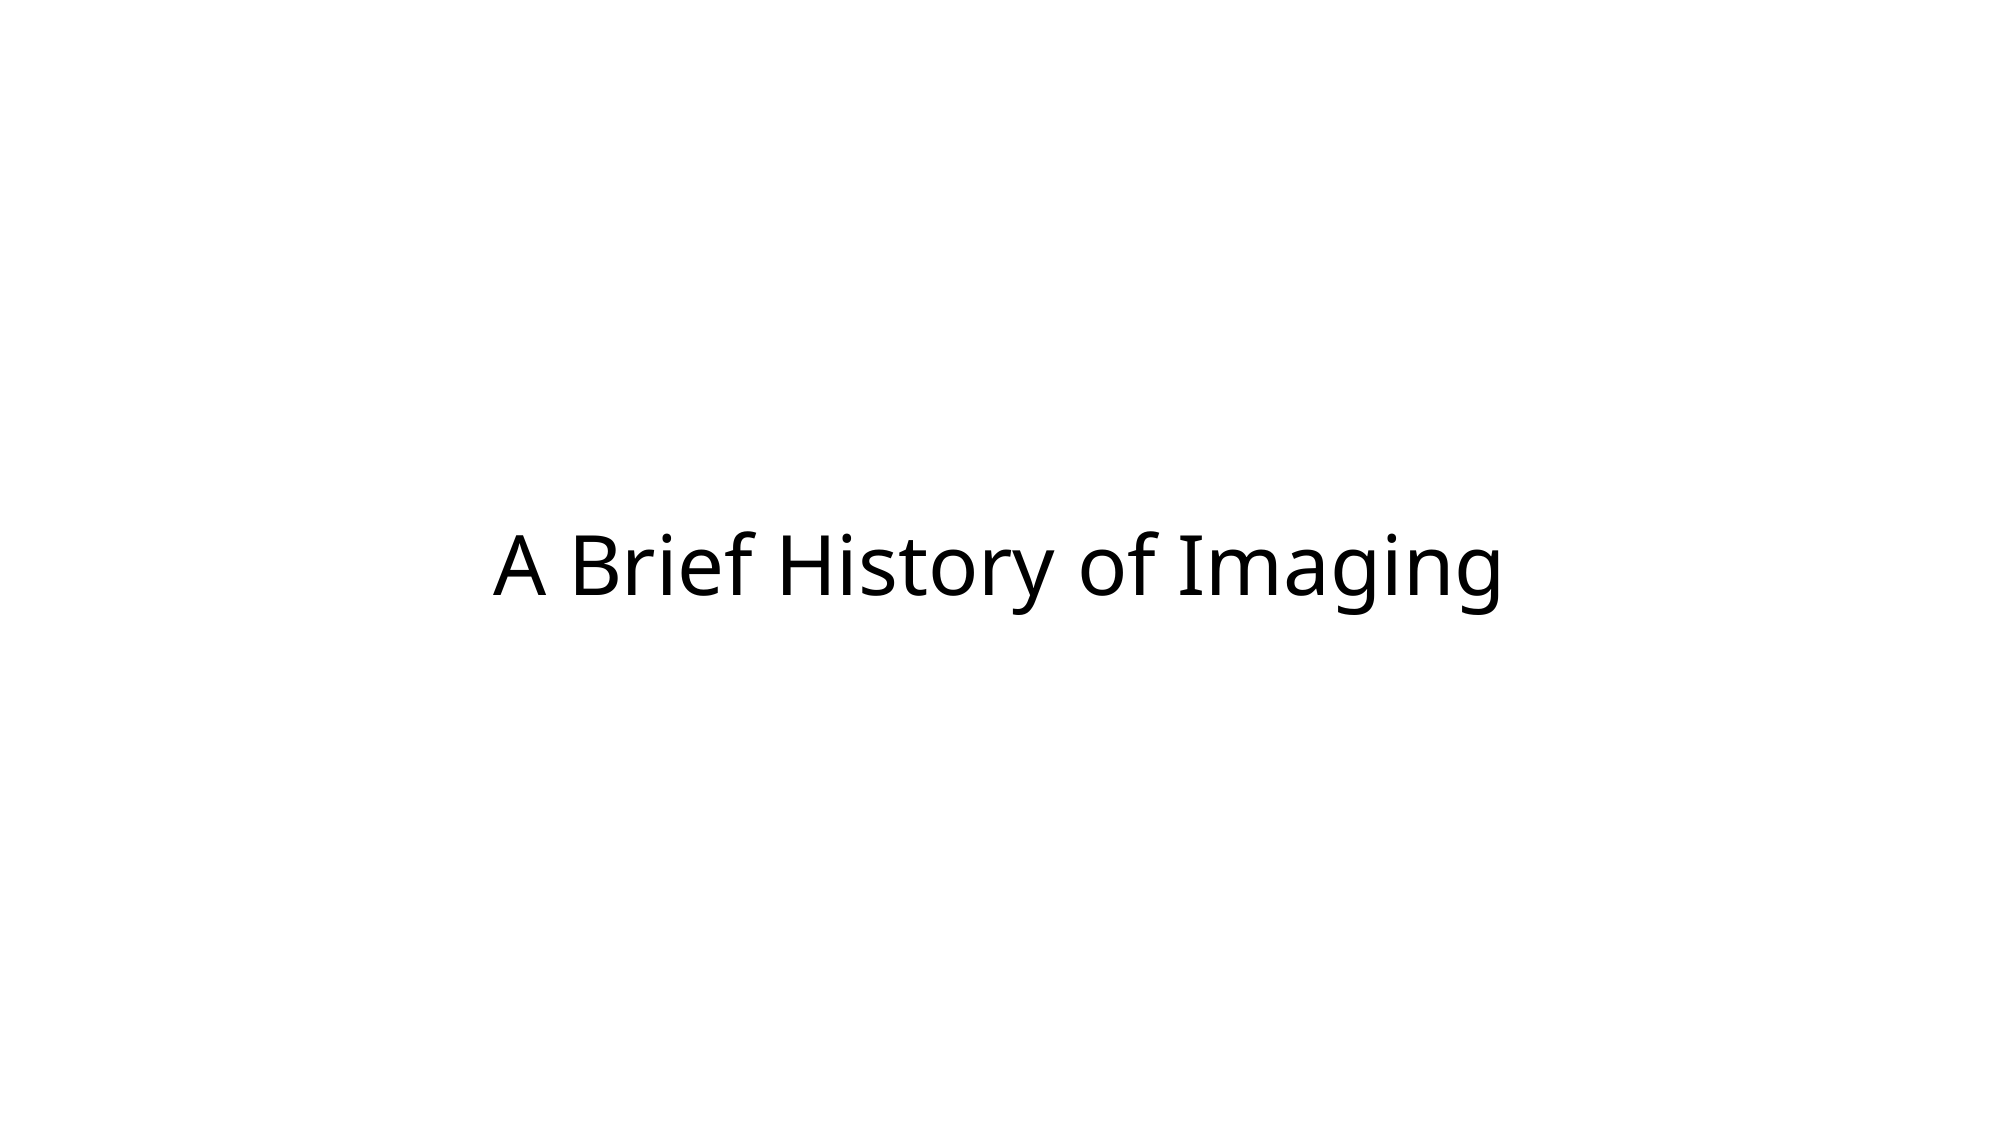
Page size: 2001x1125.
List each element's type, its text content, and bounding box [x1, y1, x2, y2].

text_box A Brief History of Imaging [478, 504, 1522, 620]
